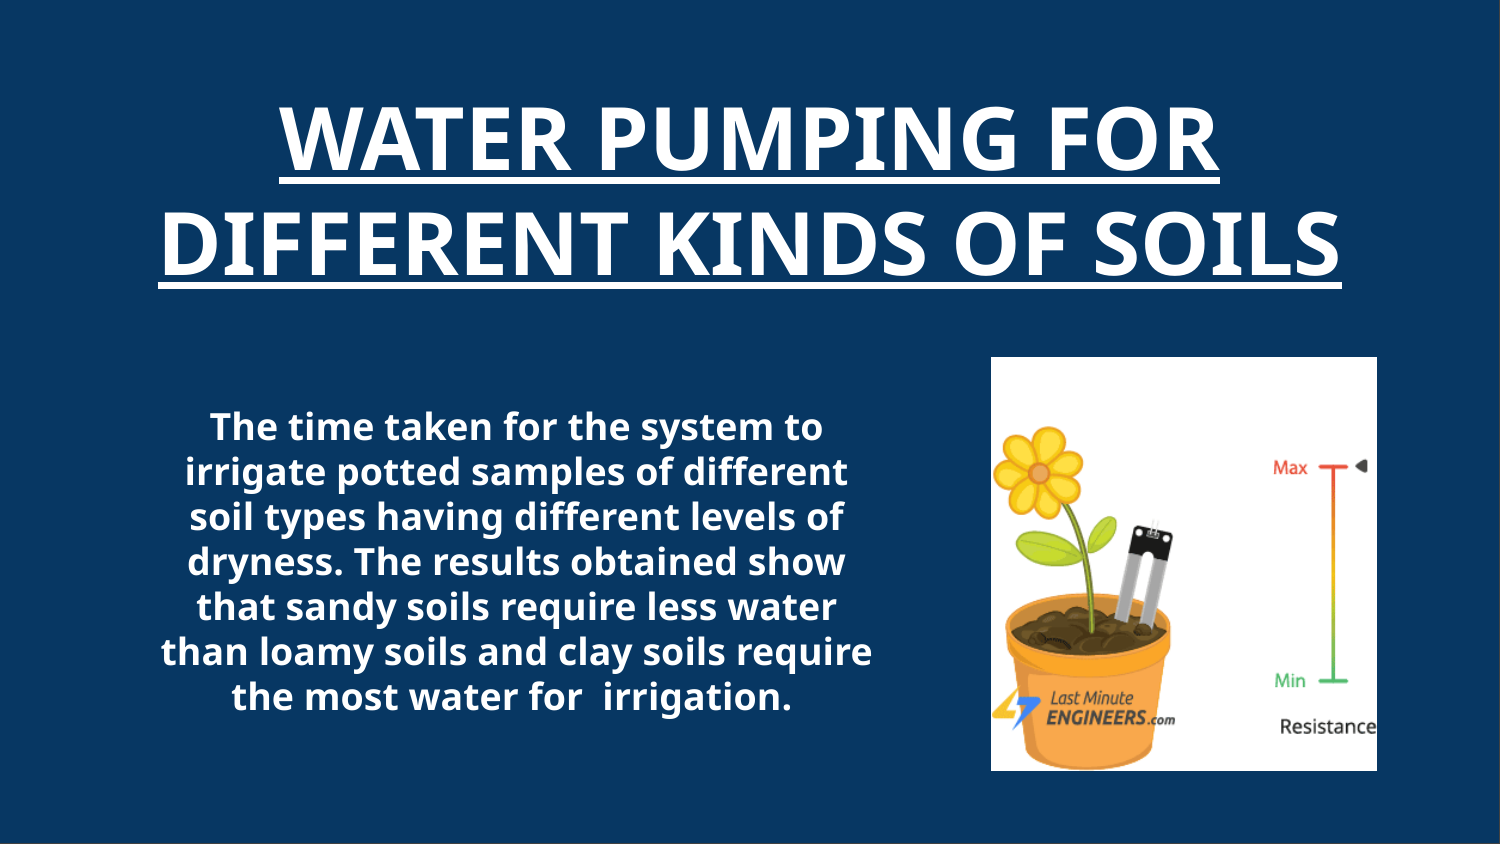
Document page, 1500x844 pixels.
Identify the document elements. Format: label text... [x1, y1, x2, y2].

text_box The time taken for the system to irrigate potted samples of different soil types having different levels of dryness. The results obtained show that sandy soils require less water than loamy soils and clay soils require the most water for irrigation. [137, 387, 897, 733]
title WATER PUMPING FOR DIFFERENT KINDS OF SOILS [75, 105, 1425, 272]
text_box [0, 0, 1500, 844]
picture [991, 357, 1378, 771]
